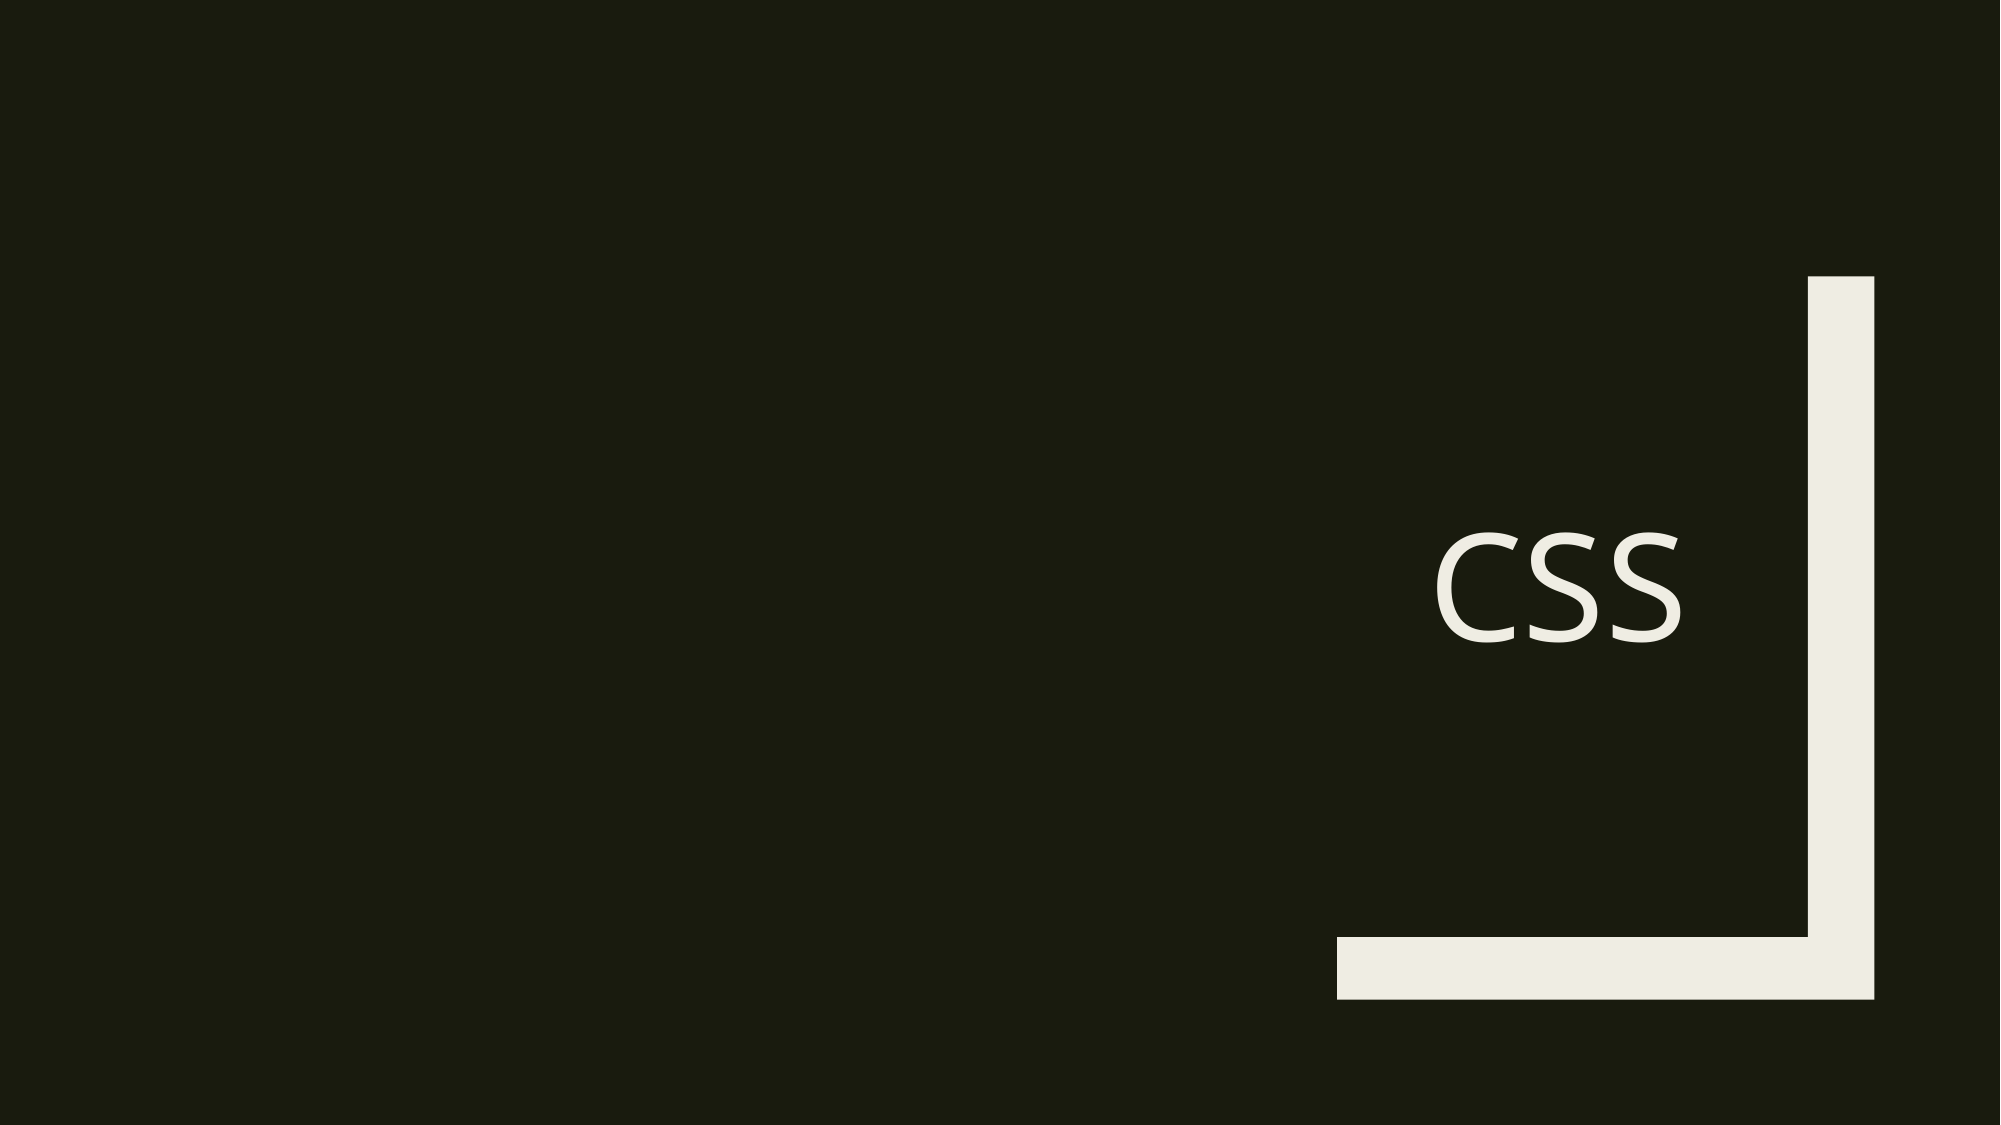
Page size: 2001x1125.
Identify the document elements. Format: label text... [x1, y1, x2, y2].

title CSS [125, 213, 1703, 682]
